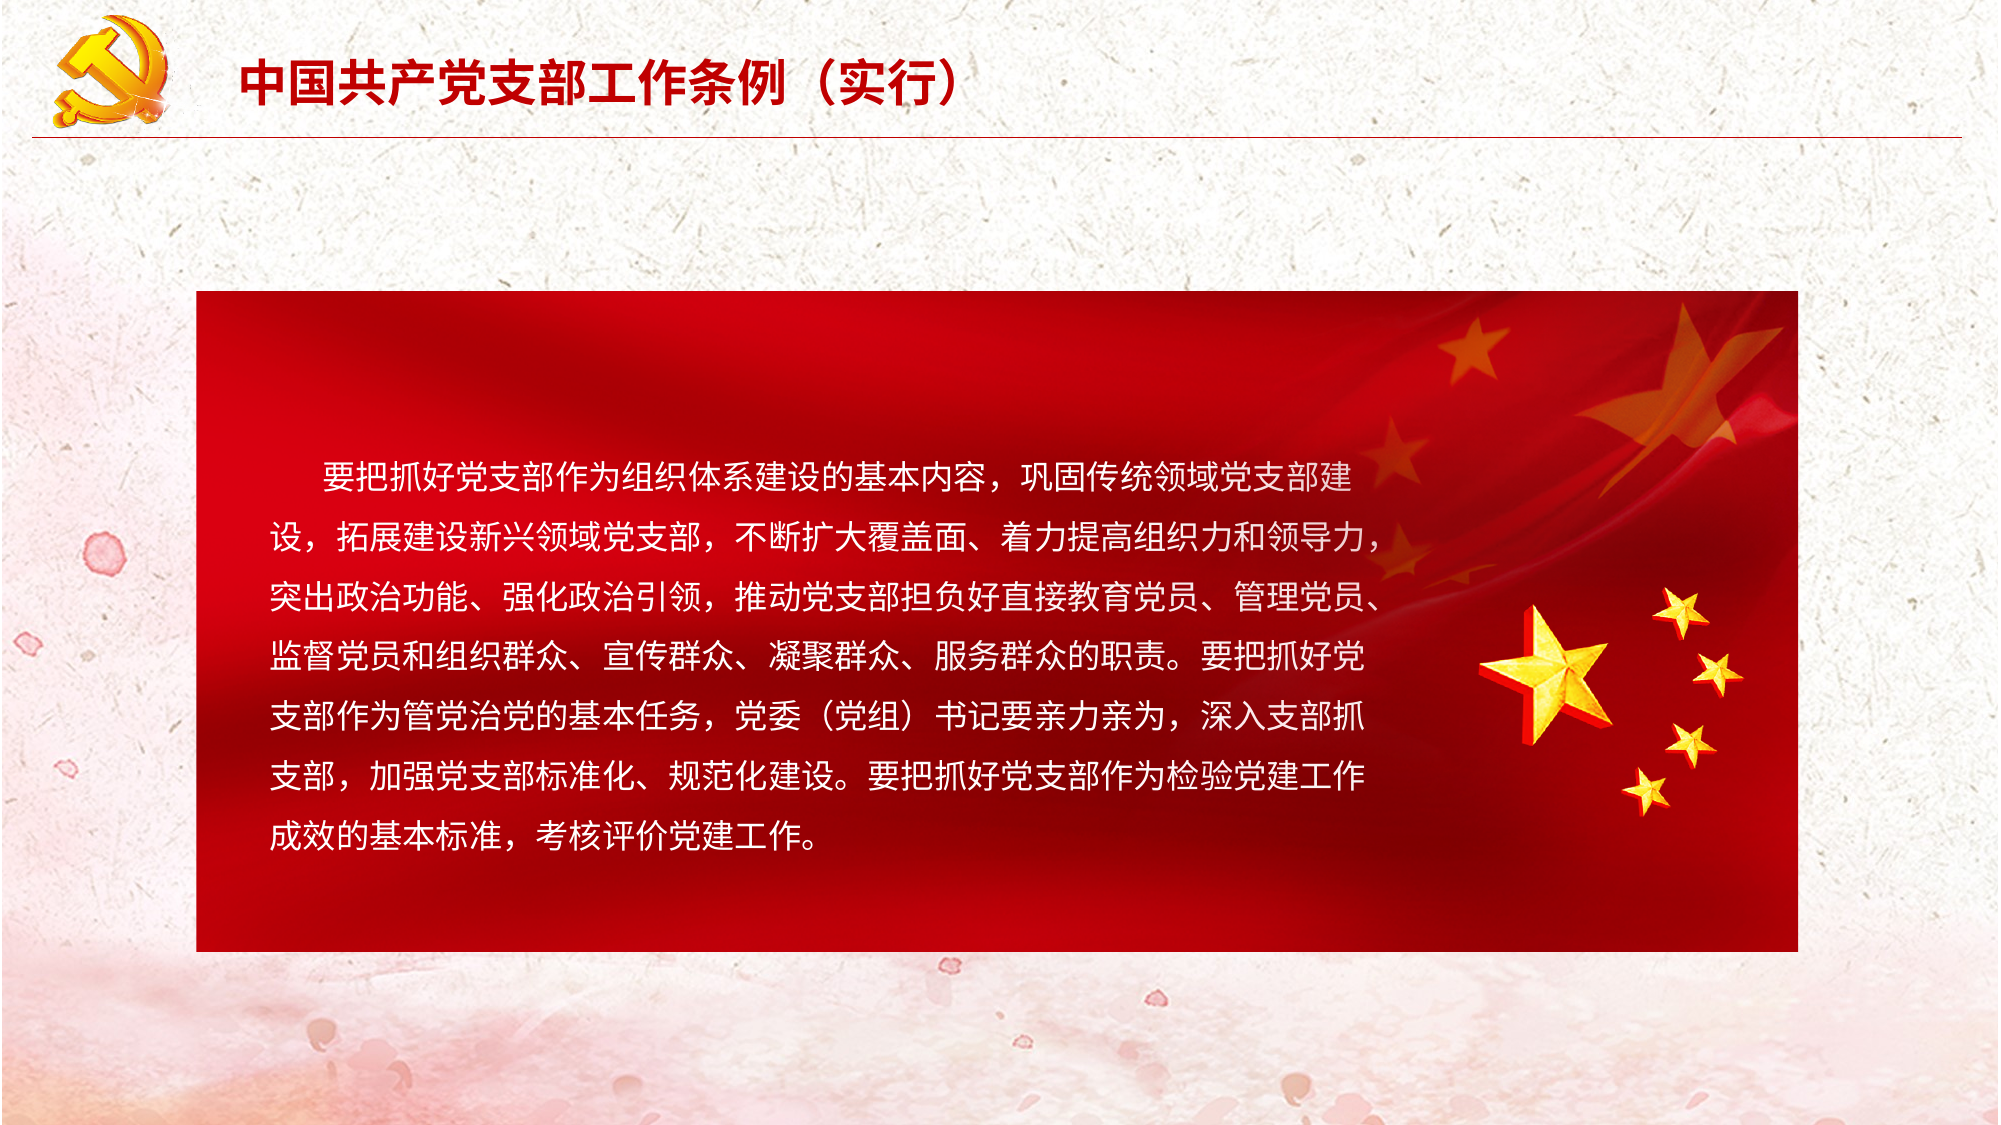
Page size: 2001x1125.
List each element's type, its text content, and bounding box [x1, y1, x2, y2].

text_box 中国共产党支部工作条例（实行） [210, 43, 1003, 119]
picture [2, 0, 1998, 1125]
text_box 要把抓好党支部作为组织体系建设的基本内容，巩固传统领域党支部建设，拓展建设新兴领域党支部，不断扩大覆盖面、着力提高组织力和领导力，突出政治功能、强化政治引领，推动党支部担负好直接教育党员、管理党员、监督党员和组织群众、宣传群众、凝聚群众、服务群众的职责。要把抓好党支部作为管党治党的基本任务，党委（党组）书记要亲力亲为，深入支部抓支部，加强党支部标准化、规范化建设。要把抓好党支部作为检验党建工作成效的基本标准，考核评价党建工作。 [254, 428, 1383, 863]
text_box [195, 291, 1799, 953]
